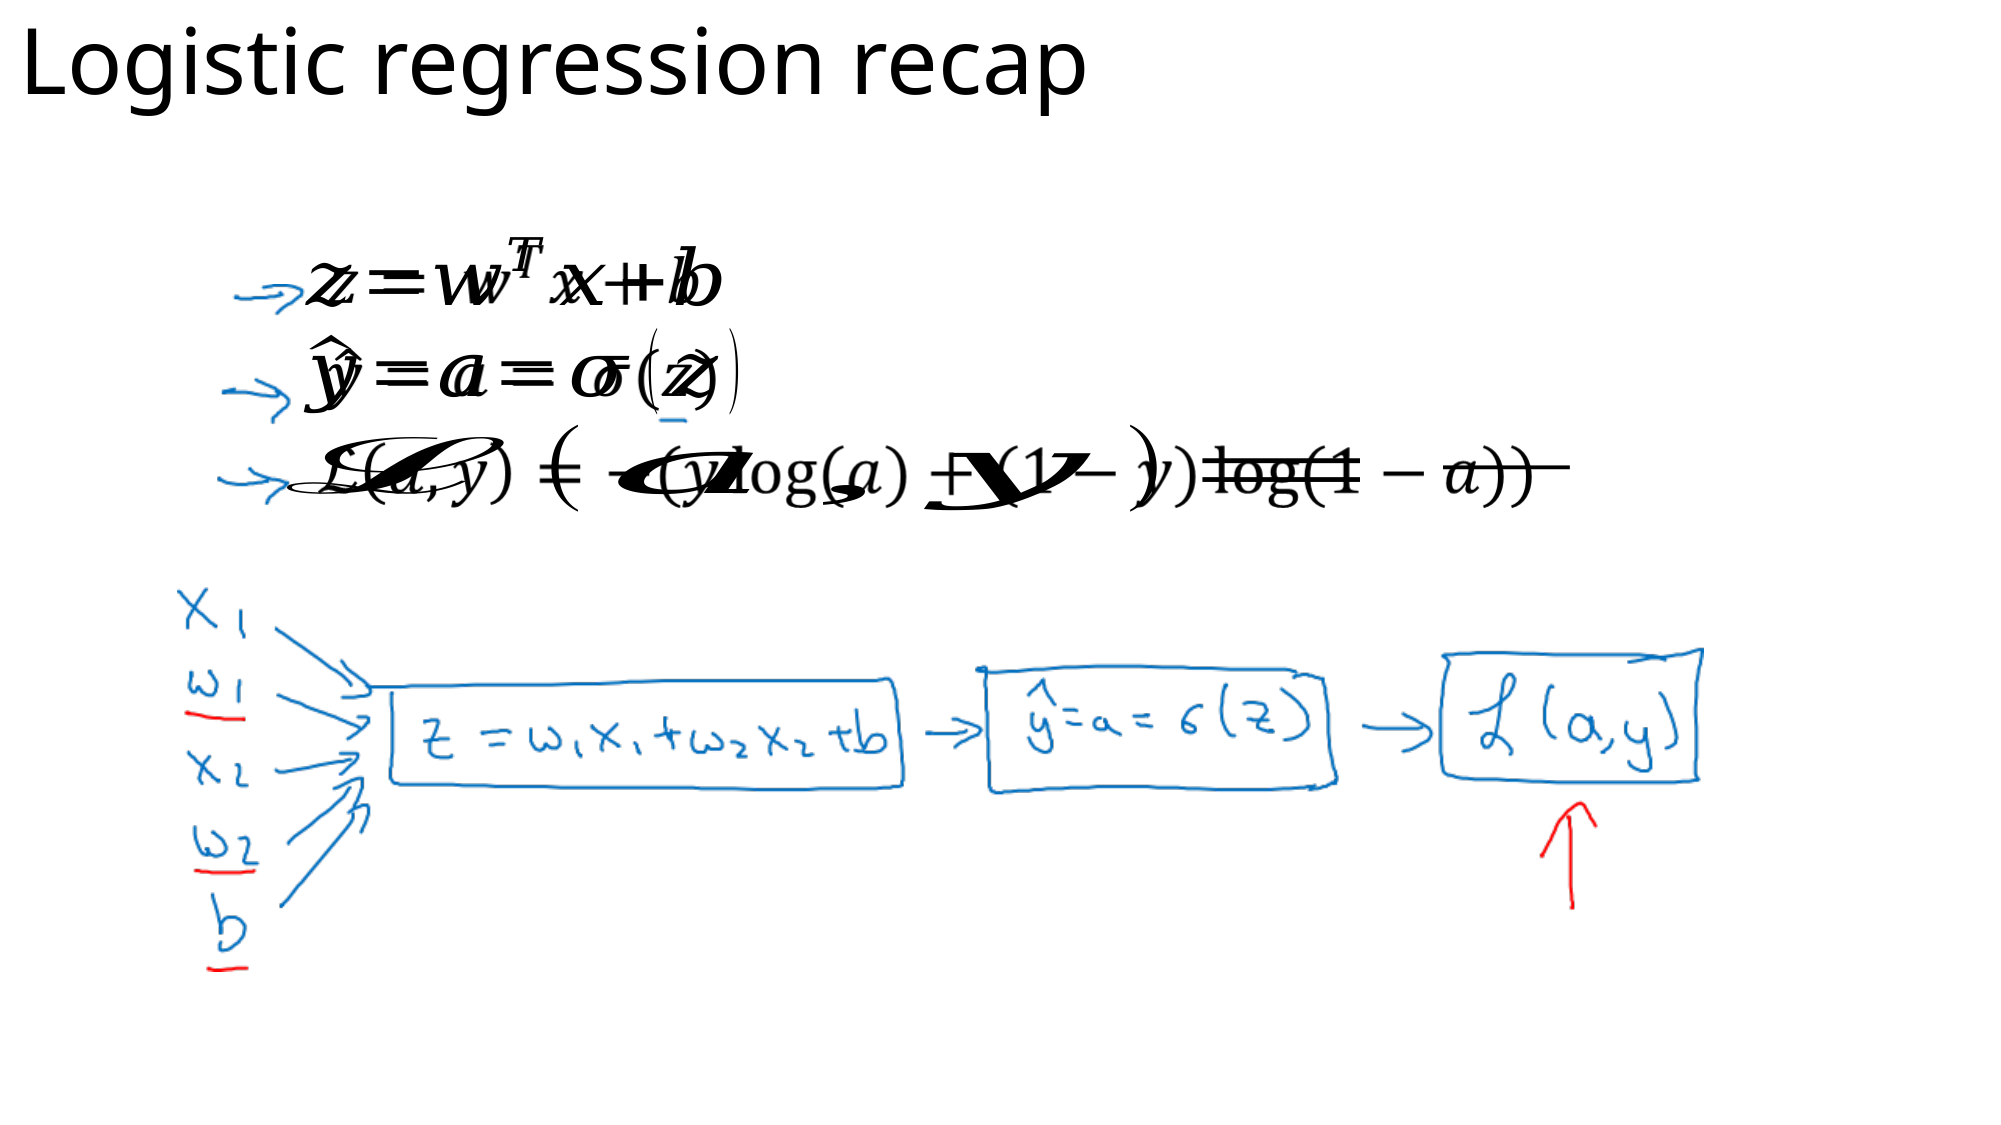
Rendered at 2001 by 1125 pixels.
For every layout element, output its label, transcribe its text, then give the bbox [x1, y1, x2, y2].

text_box Logistic regression recap [4, 0, 1730, 174]
picture [176, 284, 1704, 972]
text_box [301, 228, 729, 282]
